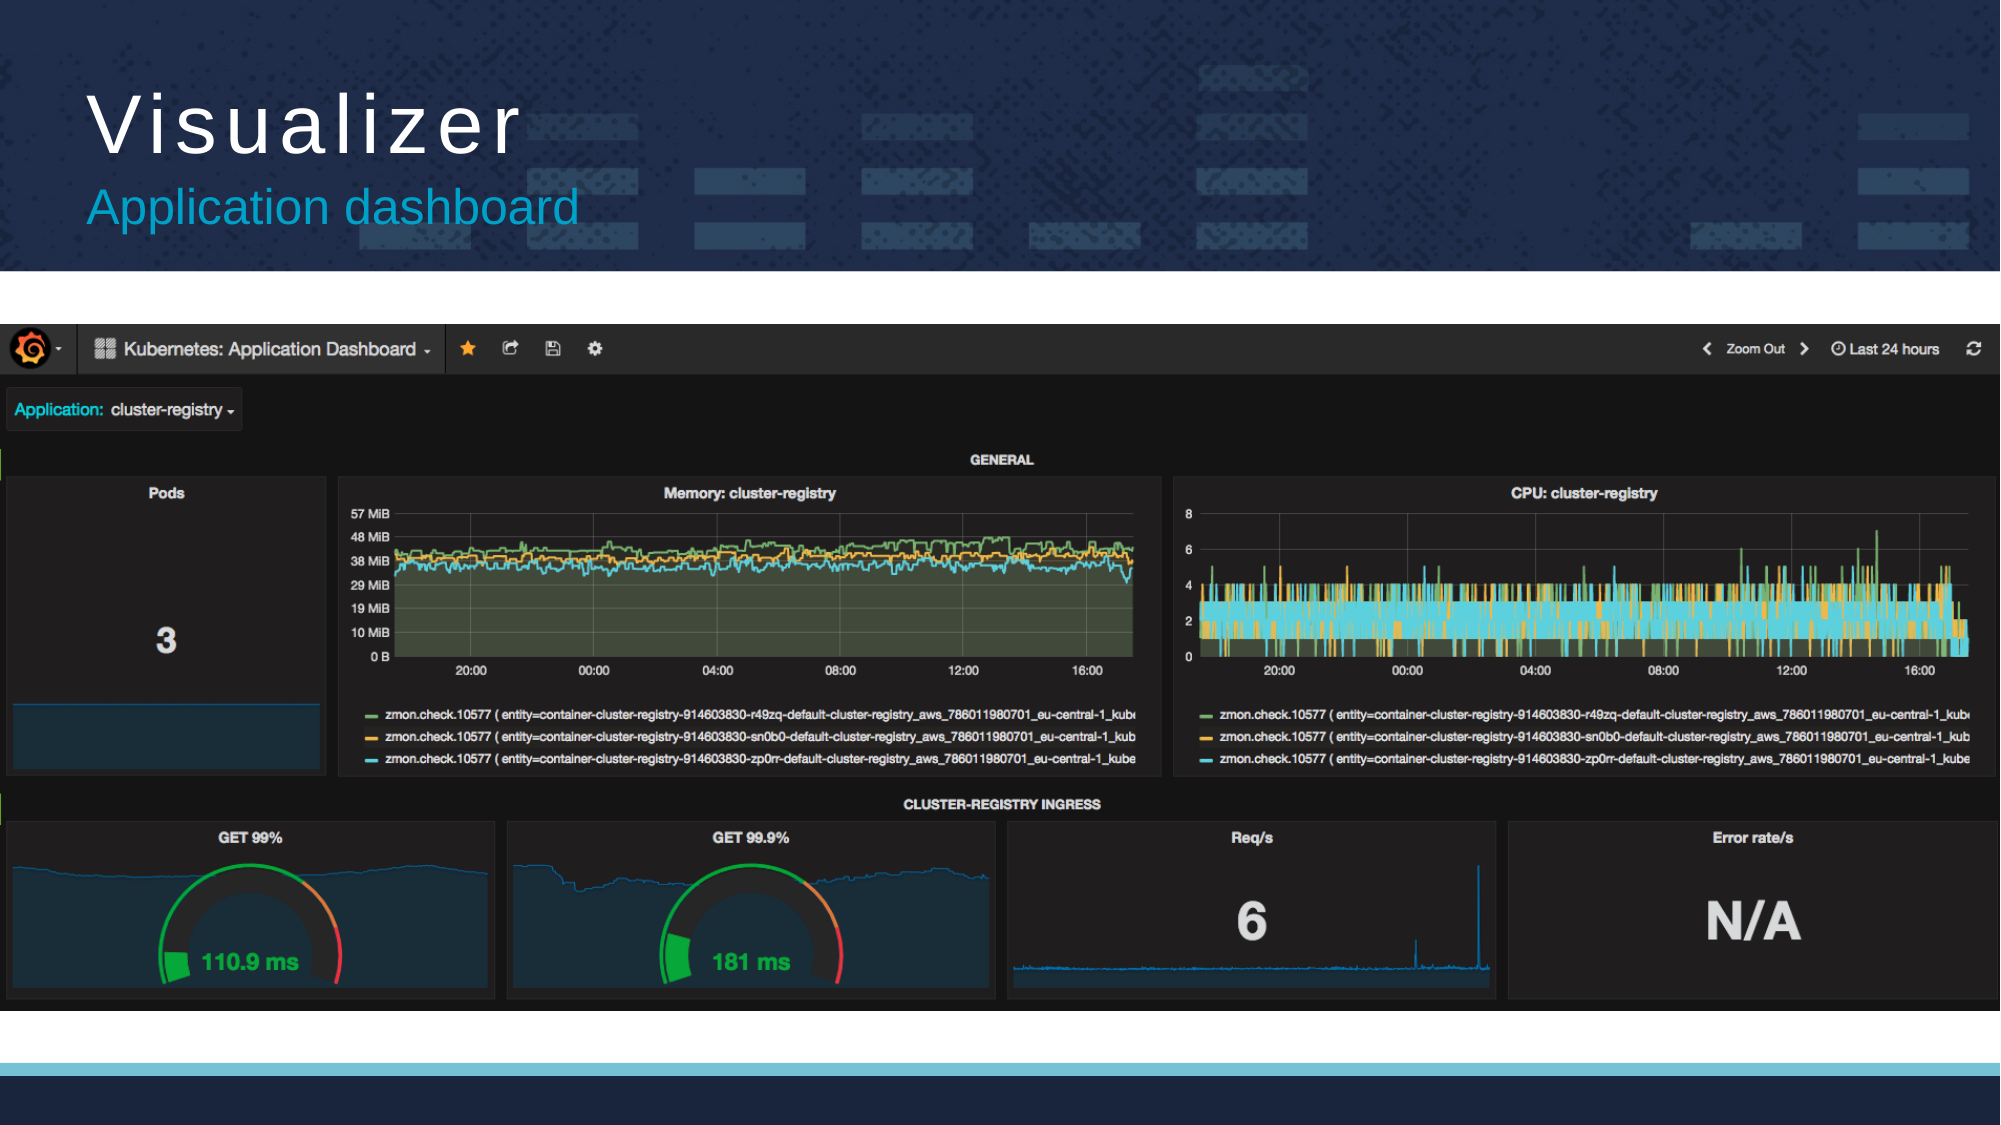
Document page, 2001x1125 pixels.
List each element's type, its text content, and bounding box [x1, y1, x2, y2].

picture [0, 0, 2000, 271]
picture [0, 324, 2000, 1011]
list Application dashboard [56, 181, 1944, 268]
title Visualizer [56, 57, 1944, 173]
